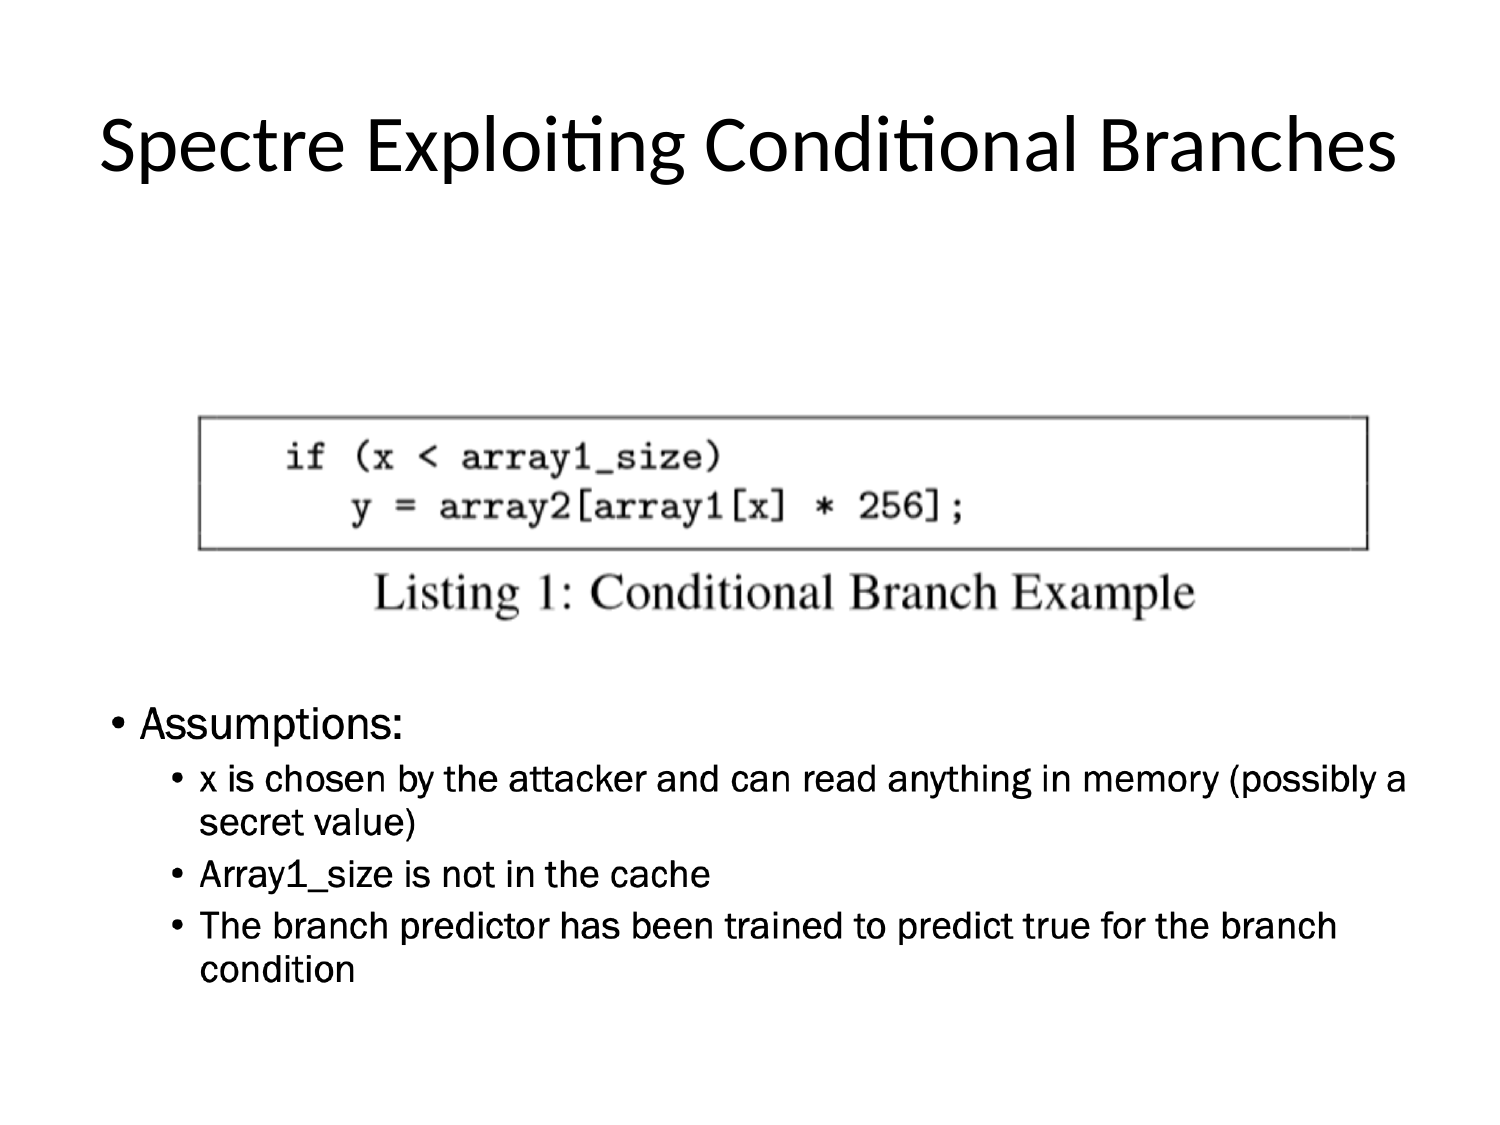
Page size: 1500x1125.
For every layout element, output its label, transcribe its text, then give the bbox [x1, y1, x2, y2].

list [87, 387, 1438, 1001]
title Spectre Exploiting Conditional Branches [75, 45, 1425, 233]
